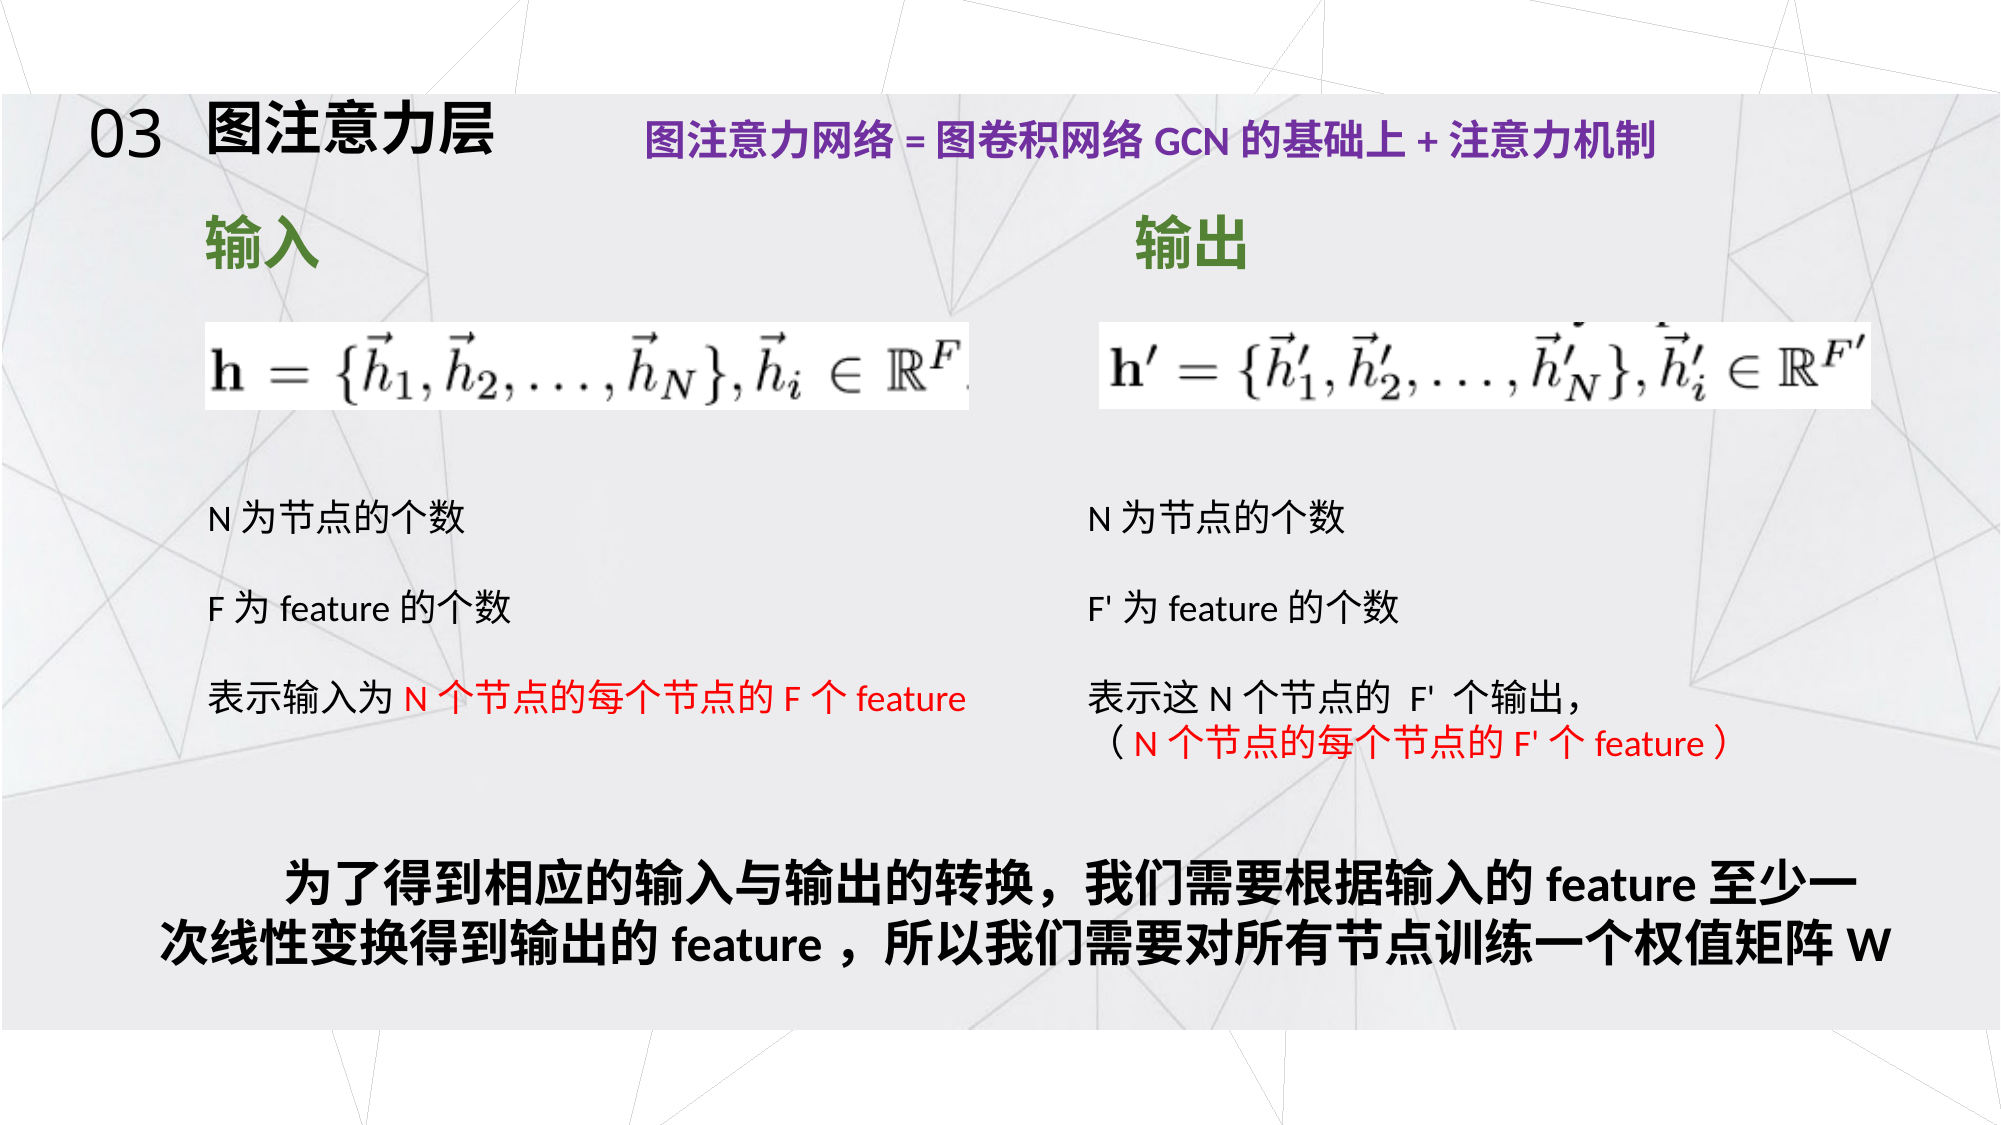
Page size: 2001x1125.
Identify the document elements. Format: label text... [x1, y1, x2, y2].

text_box 图注意力网络=图卷积网络GCN的基础上+注意力机制 [629, 106, 1740, 171]
text_box 图注意力层 [205, 90, 671, 161]
text_box 输入 [189, 198, 337, 284]
picture [2, 94, 2001, 1030]
text_box 输出 [1119, 198, 1267, 284]
text_box 03 [88, 90, 168, 171]
text_box N为节点的个数 F为feature的个数 表示输入为N个节点的每个节点的F个feature [192, 486, 982, 727]
text_box N为节点的个数 F'为feature的个数 表示这N个节点的 F' 个输出， （N个节点的每个节点的F'个feature） [1072, 486, 1767, 772]
text_box 为了得到相应的输入与输出的转换，我们需要根据输入的feature至少一次线性变换得到输出的feature，所以我们需要对所有节点训练一个权值矩阵W [144, 843, 1909, 979]
